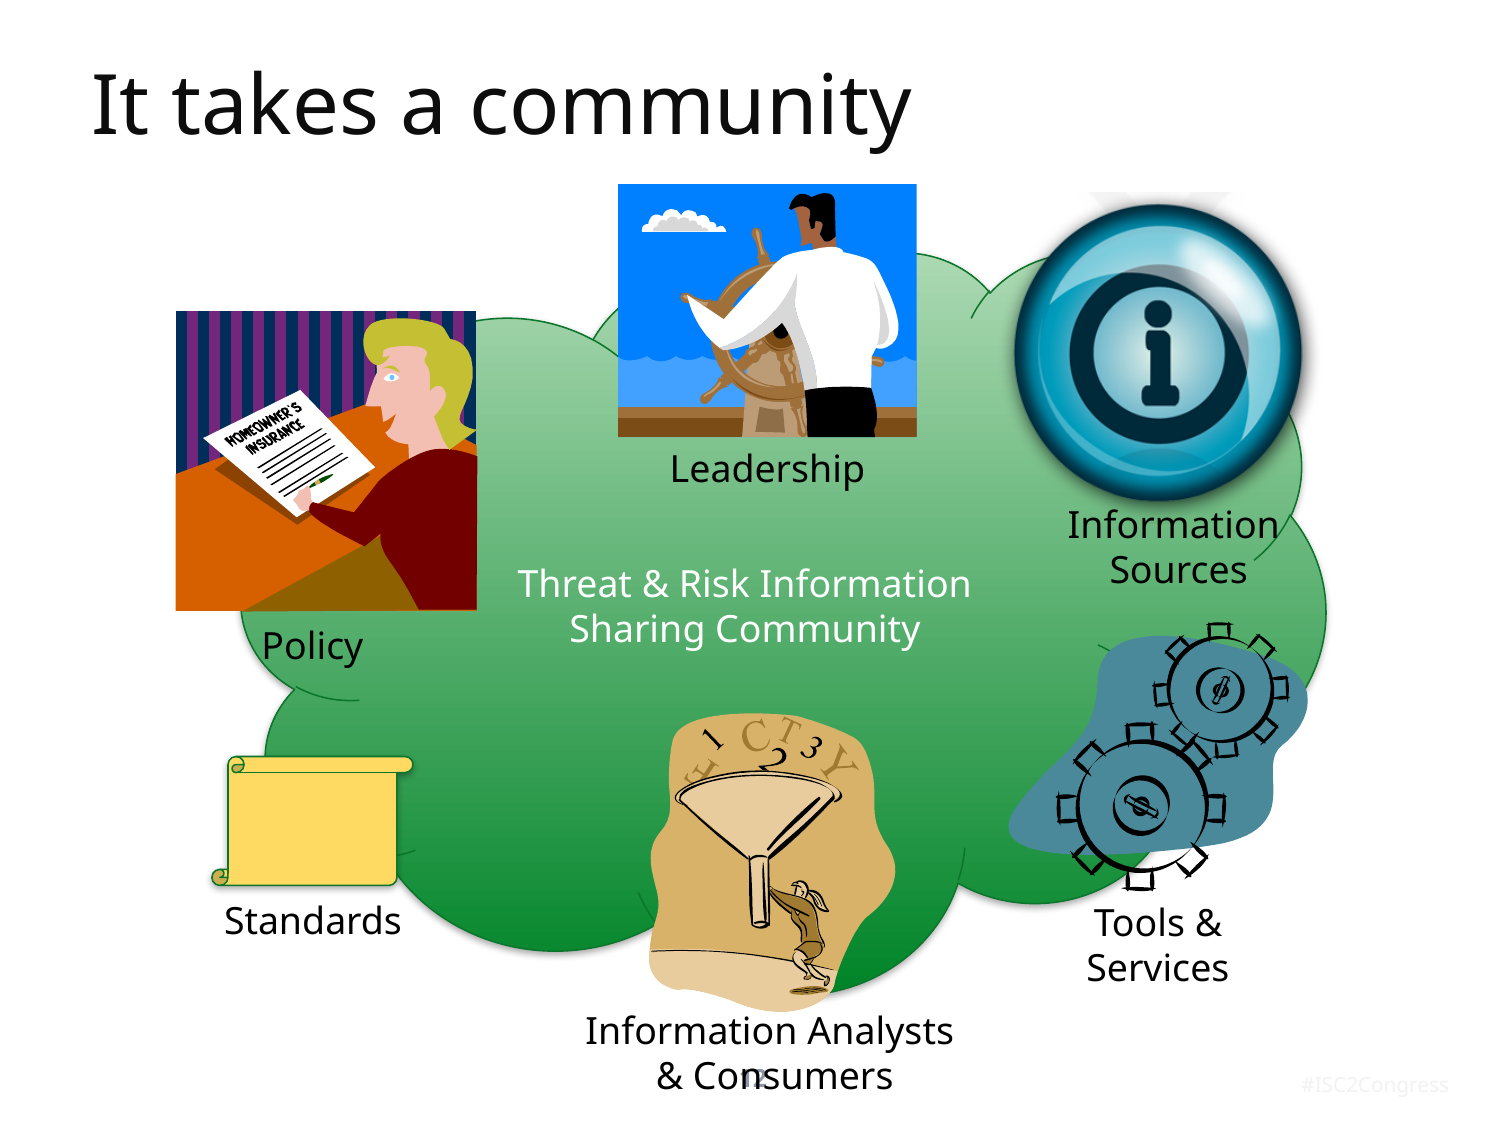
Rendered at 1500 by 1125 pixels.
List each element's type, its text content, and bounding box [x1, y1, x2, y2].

text_box Information Sources [1052, 532, 1305, 599]
text_box Threat & Risk Information Sharing Community [264, 253, 1327, 964]
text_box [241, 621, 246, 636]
text_box [211, 755, 414, 887]
text_box Leadership [654, 446, 880, 498]
picture [991, 192, 1326, 525]
picture [648, 712, 896, 1013]
picture [617, 183, 917, 438]
text_box Information Analysts & Consumers [570, 999, 979, 1105]
title It takes a community [76, 23, 1392, 180]
text_box Tools & Services [1071, 900, 1245, 997]
text_box Policy [246, 621, 379, 675]
text_box Standards [209, 889, 417, 950]
picture [1008, 621, 1309, 892]
picture [175, 310, 478, 612]
